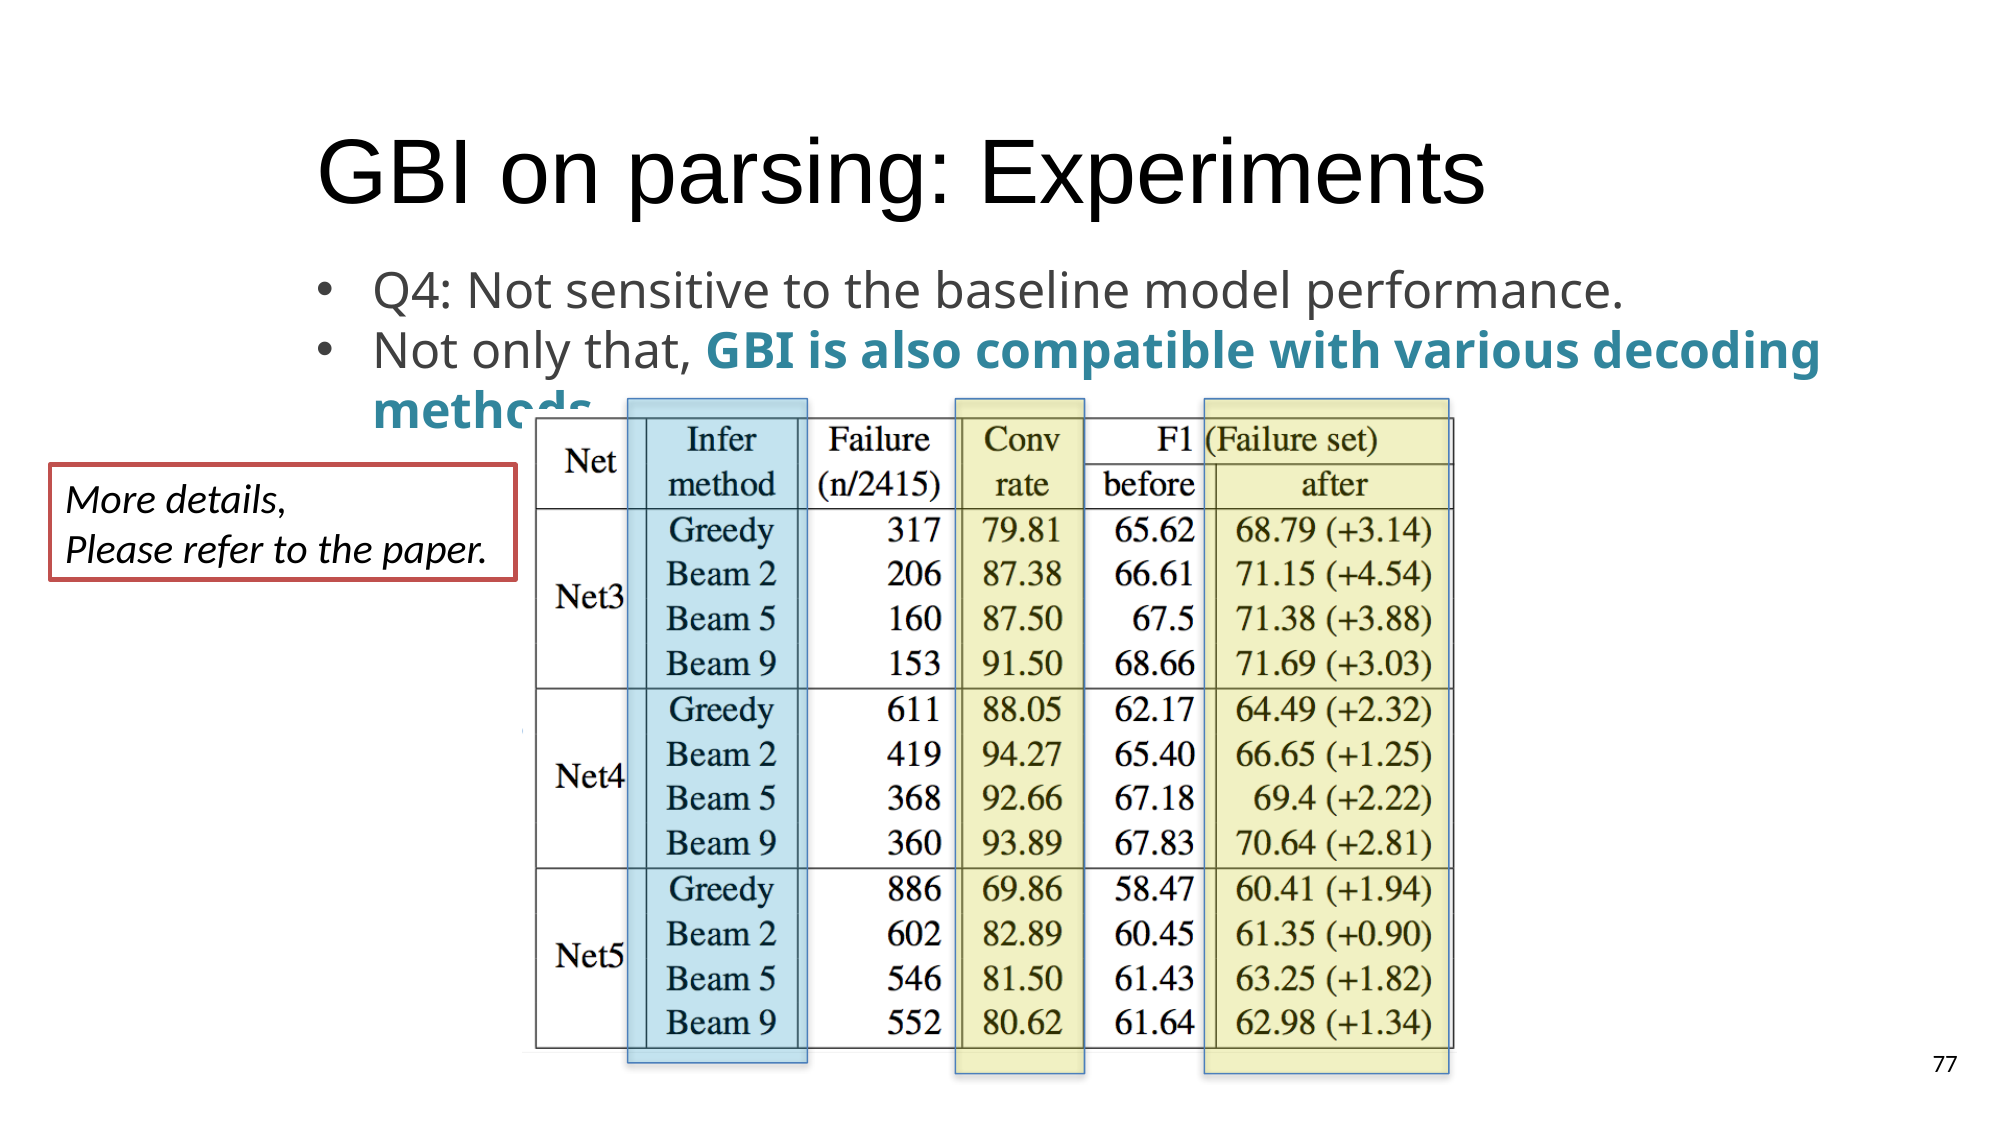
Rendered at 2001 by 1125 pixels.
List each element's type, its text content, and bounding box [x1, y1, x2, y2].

text_box [955, 398, 1085, 407]
list Q4: Not sensitive to the baseline model performance. Not only that, GBI is also compatible with various decoding methods. [301, 243, 1974, 991]
slide_number 76 [1853, 1019, 1974, 1106]
text_box More details, Please refer to the paper. [50, 464, 516, 580]
picture [522, 409, 1457, 1054]
text_box [1204, 1063, 1450, 1074]
text_box [627, 398, 808, 407]
text_box [955, 1063, 1085, 1074]
text_box GBI on parsing: Experiments [301, 97, 1750, 223]
text_box [1204, 398, 1450, 407]
